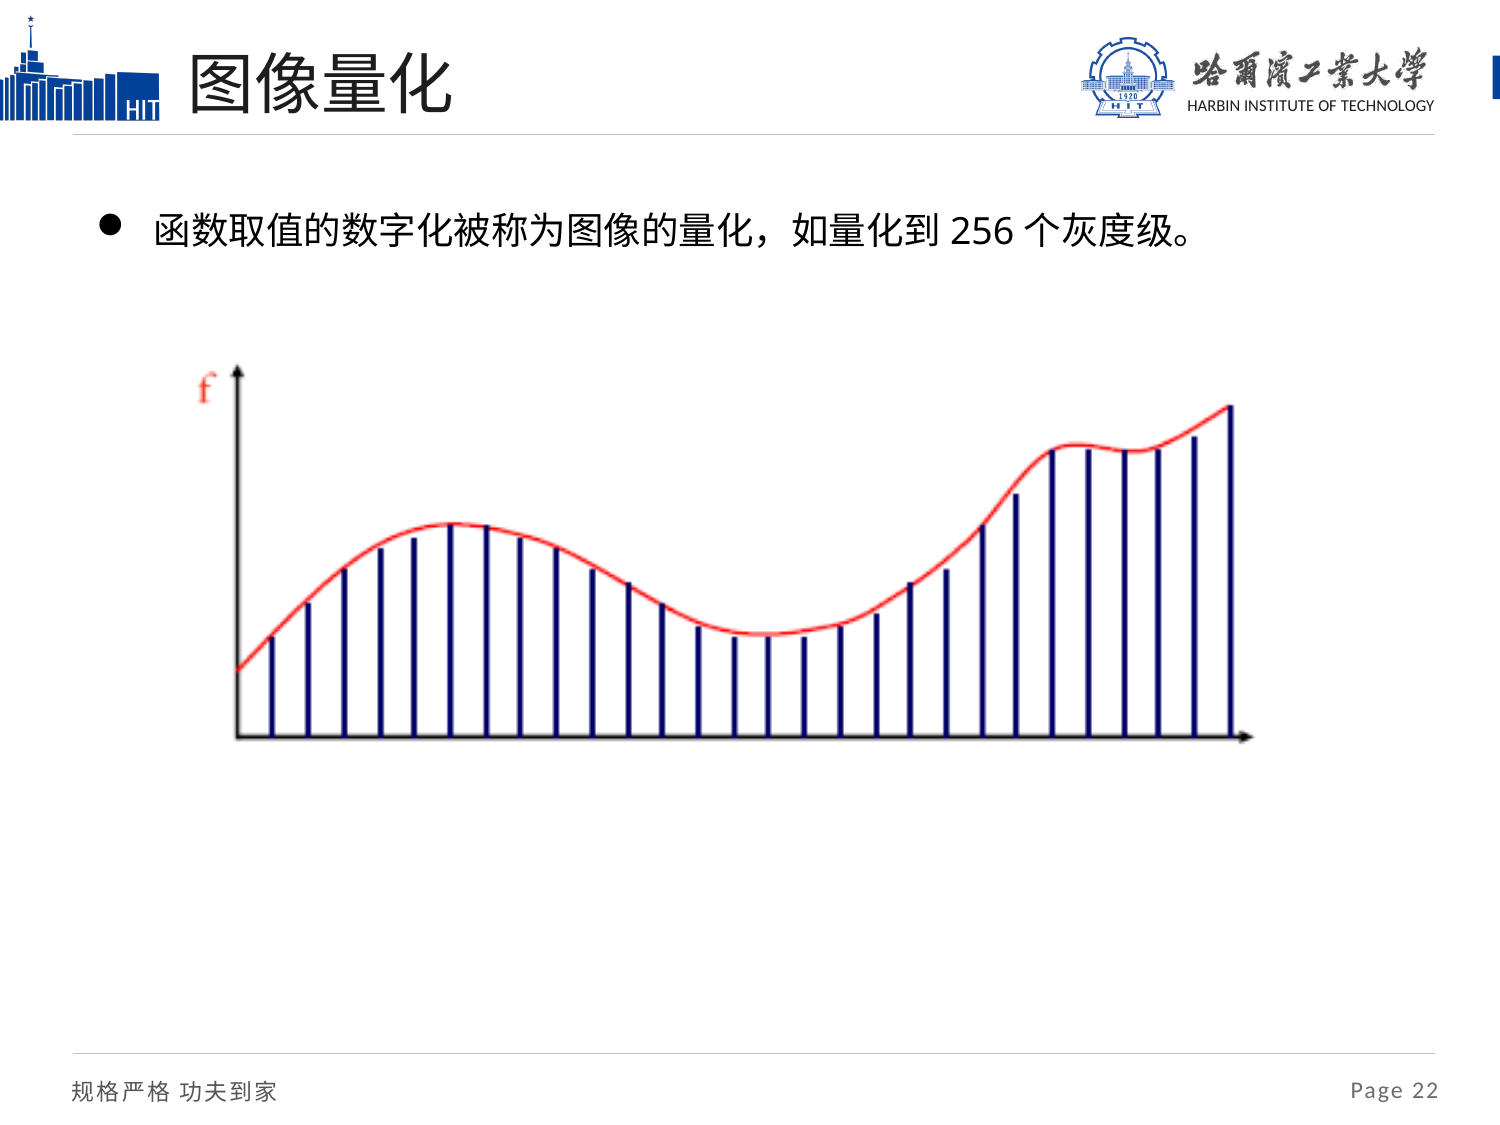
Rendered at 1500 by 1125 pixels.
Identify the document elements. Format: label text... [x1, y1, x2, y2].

text_box 函数取值的数字化被称为图像的量化，如量化到256个灰度级。 [81, 199, 1447, 665]
title 图像量化 [172, 23, 1105, 151]
picture [193, 354, 1272, 785]
picture [1105, 37, 1175, 118]
picture [0, 15, 179, 143]
